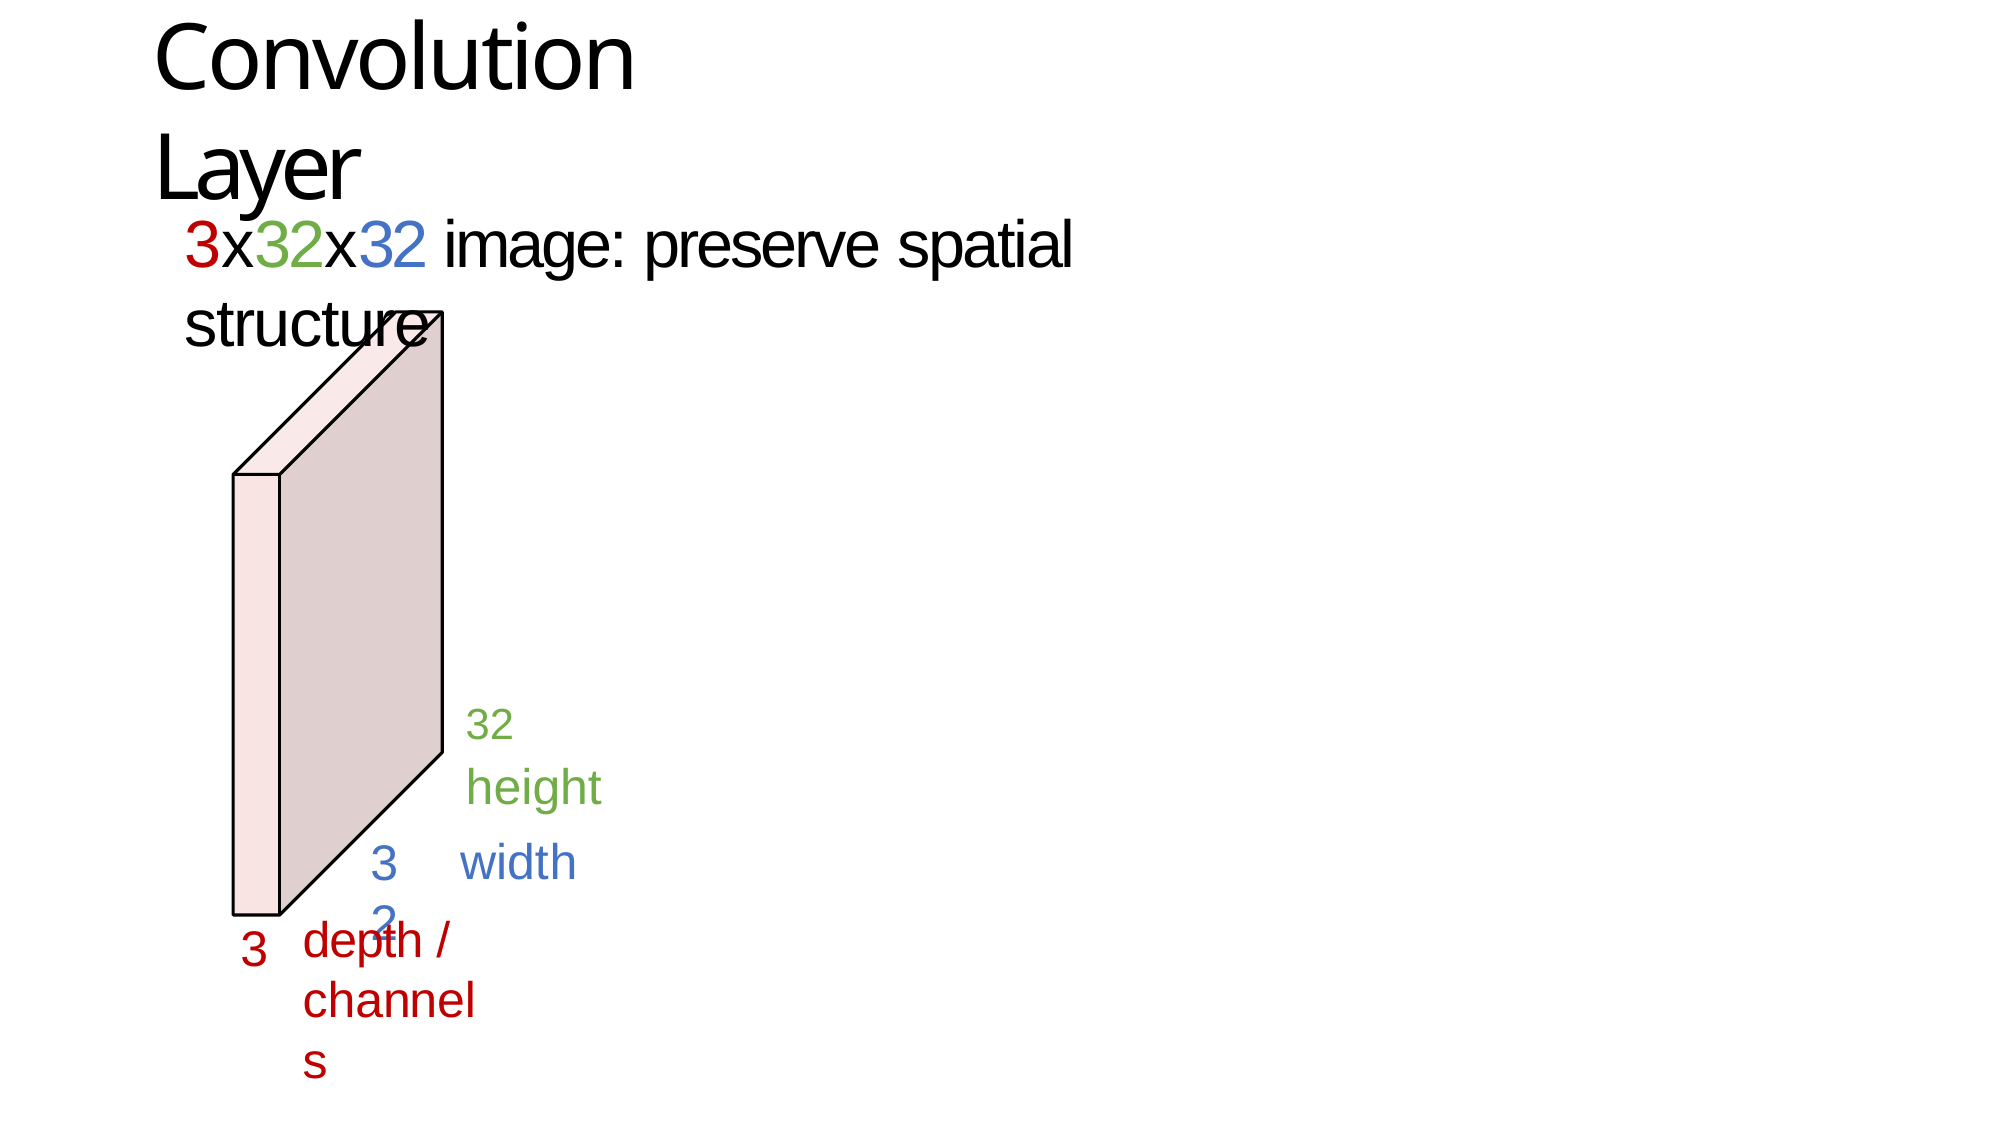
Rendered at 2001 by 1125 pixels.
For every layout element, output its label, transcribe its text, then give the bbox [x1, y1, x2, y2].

text_box [233, 361, 394, 475]
text_box 3 [238, 916, 268, 977]
text_box 32 [368, 830, 423, 905]
text_box [233, 475, 279, 915]
title Convolution Layer [150, 0, 756, 218]
text_box width [458, 829, 579, 890]
text_box depth / channels [300, 905, 485, 1089]
text_box [280, 361, 443, 915]
text_box 32 height [463, 662, 683, 815]
text_box 3x32x32 image: preserve spatial structure [182, 198, 1316, 361]
text_box [235, 361, 377, 472]
